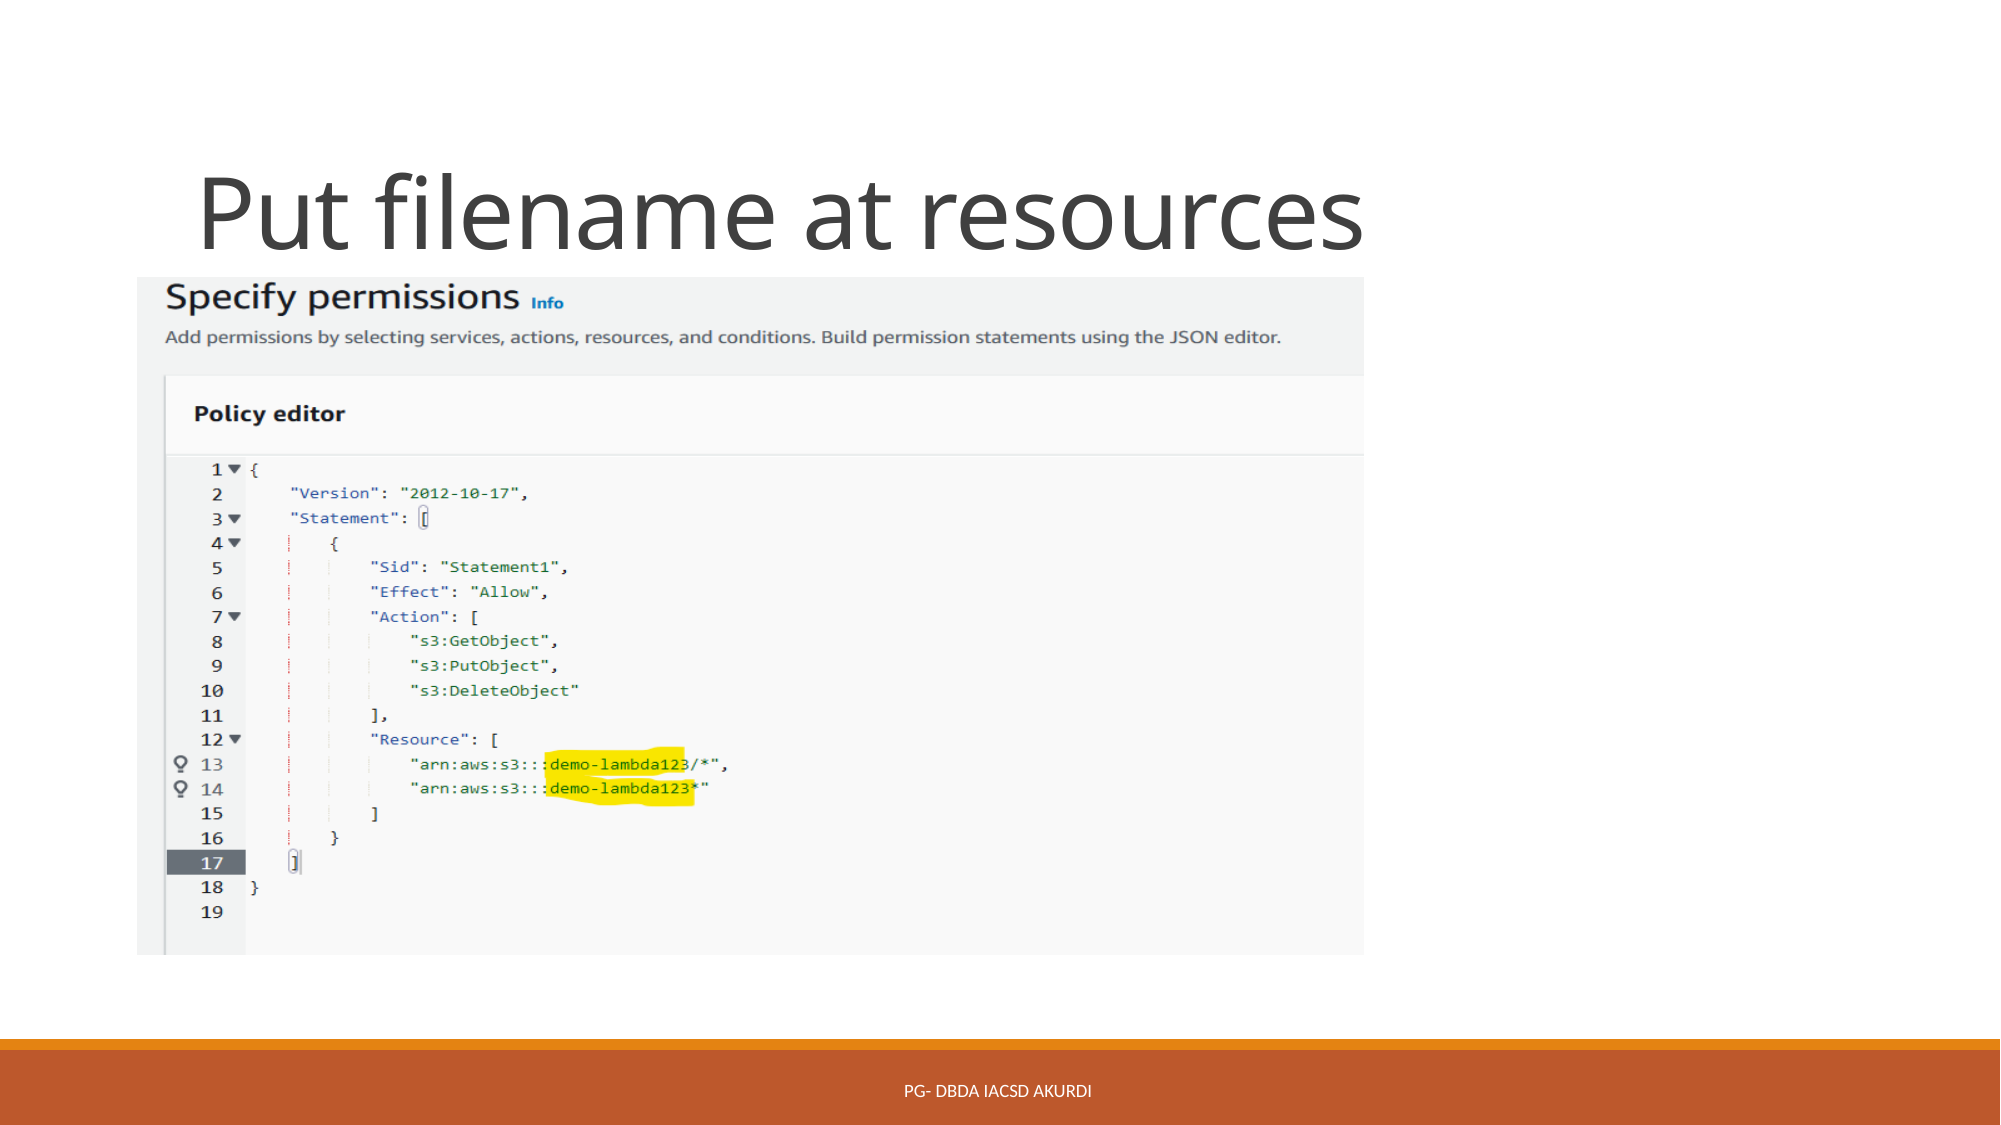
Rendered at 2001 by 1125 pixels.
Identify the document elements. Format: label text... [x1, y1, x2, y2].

picture [136, 276, 1365, 955]
footer PG- DBDA IACSD Akurdi [604, 1059, 1396, 1120]
title Put filename at resources [180, 39, 1830, 278]
